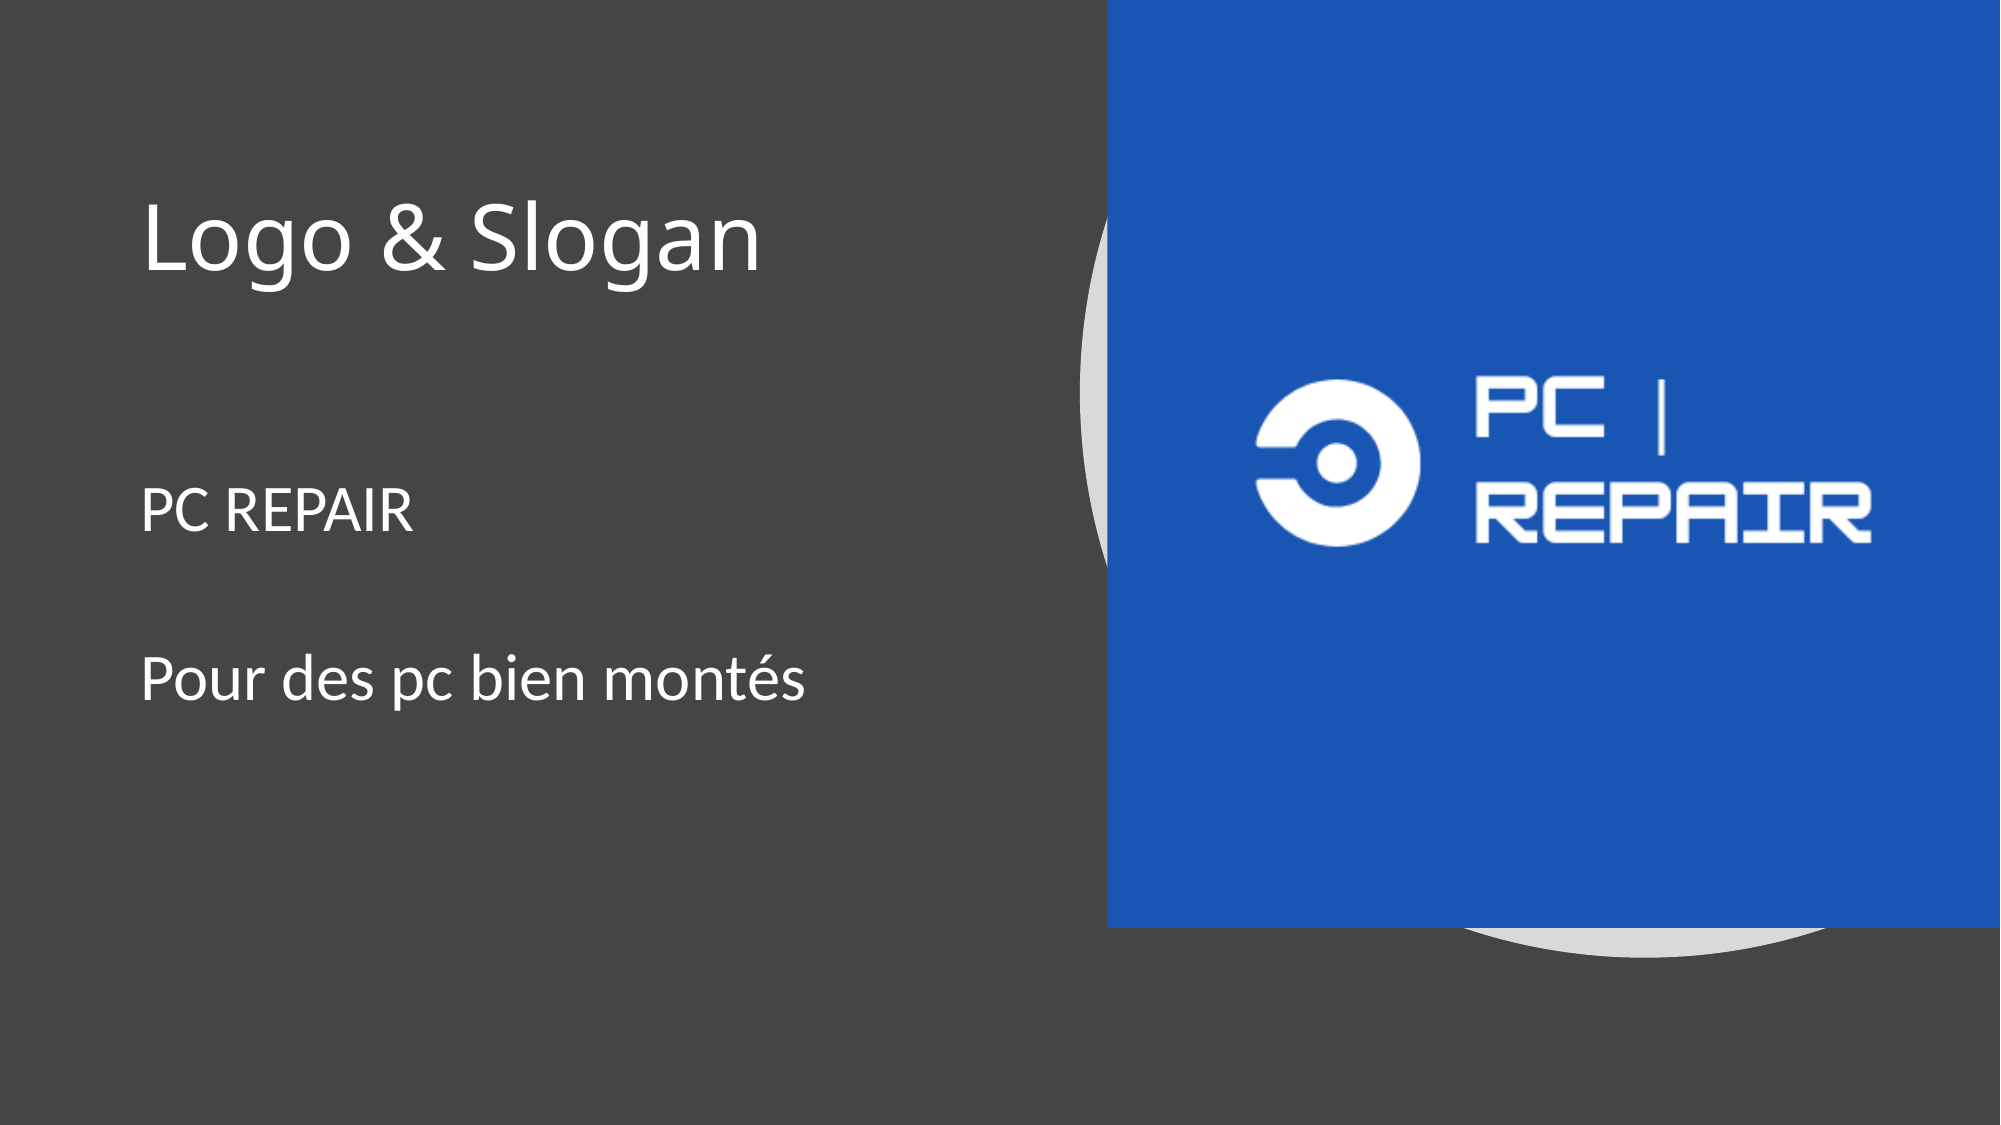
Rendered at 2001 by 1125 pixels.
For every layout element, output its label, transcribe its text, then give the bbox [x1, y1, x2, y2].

text_box PC REPAIR Pour des pc bien montés [125, 373, 997, 928]
text_box [1078, 215, 1107, 570]
text_box [1460, 928, 1830, 959]
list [1107, 0, 2000, 928]
title Logo & Slogan [125, 131, 997, 350]
